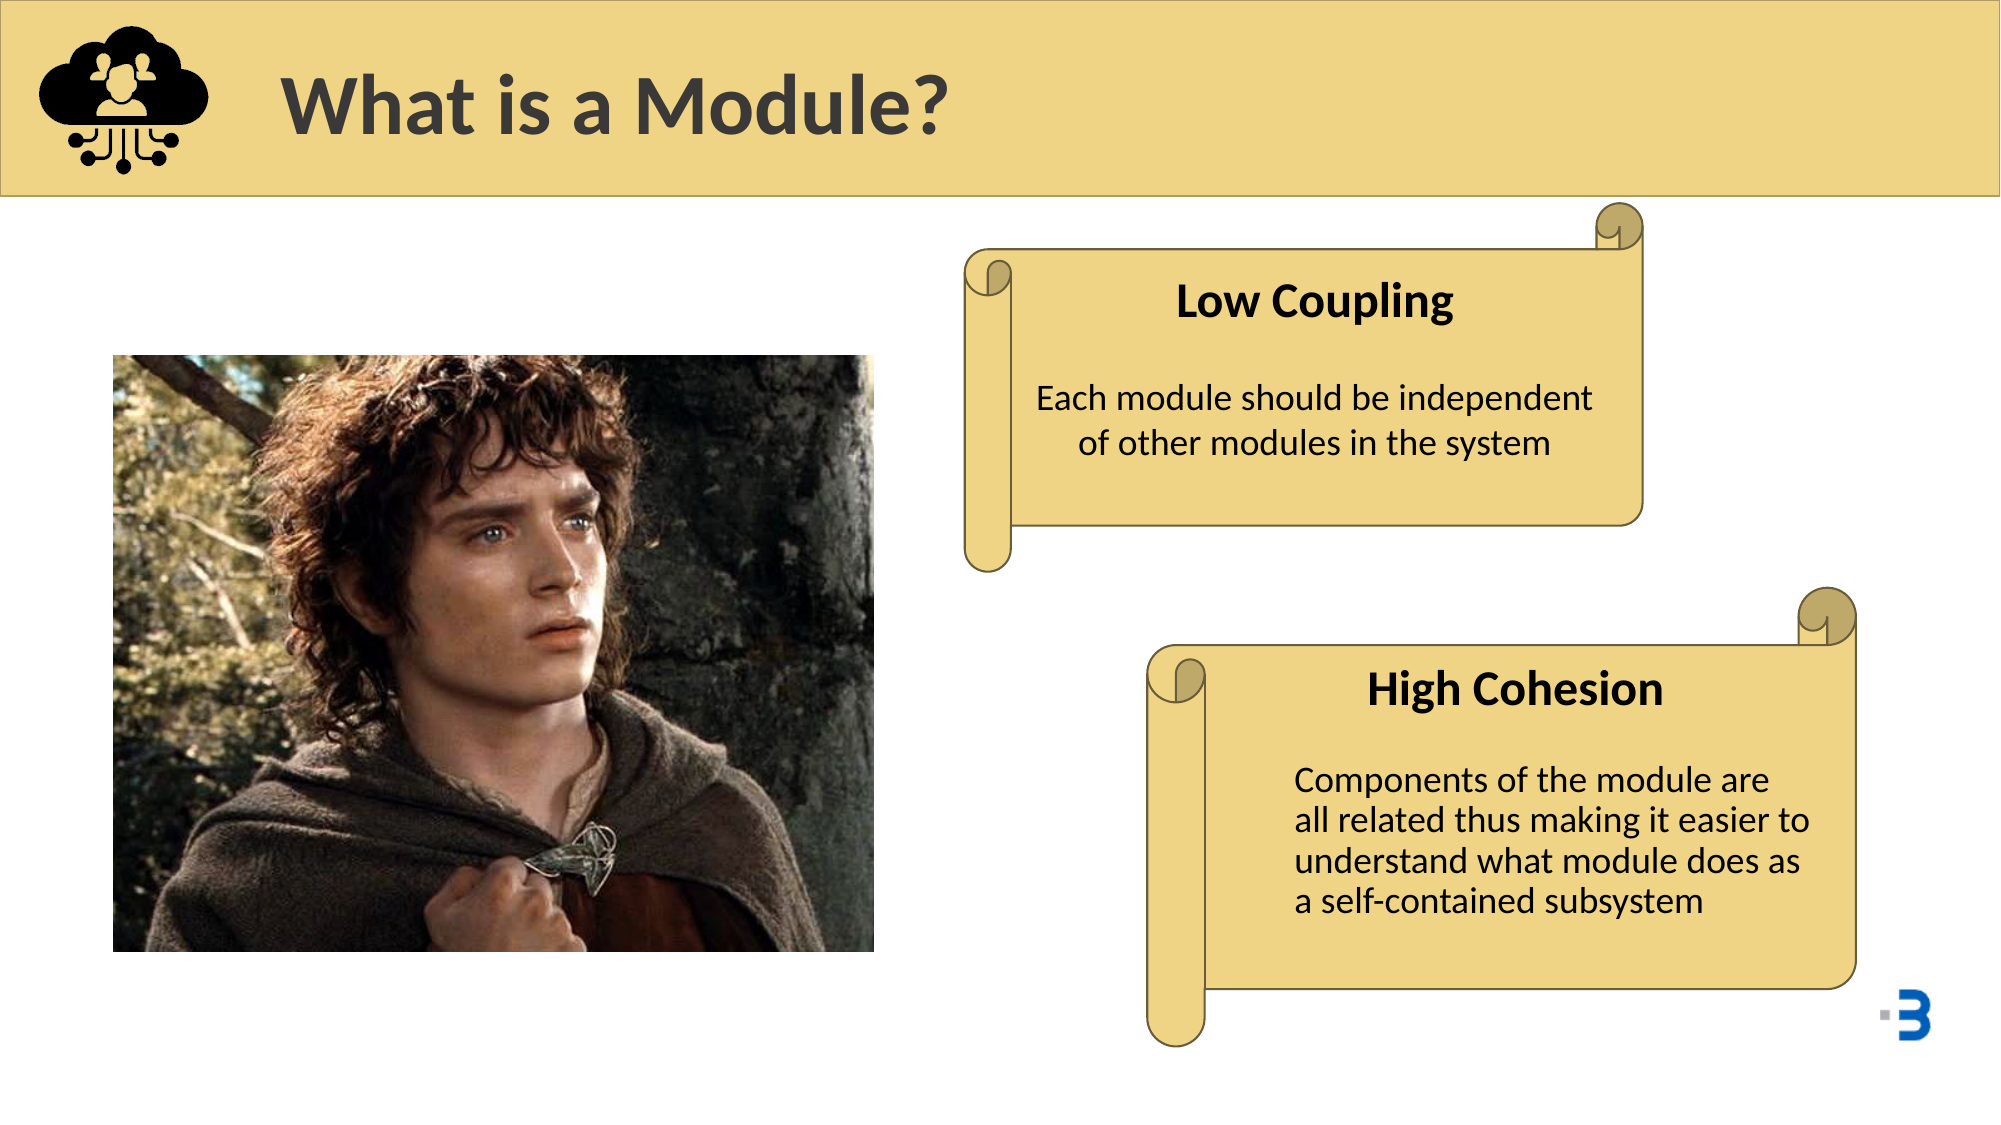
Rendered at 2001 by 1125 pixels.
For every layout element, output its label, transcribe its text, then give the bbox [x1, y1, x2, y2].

text_box High Cohesion Components of the module are all related thus making it easier to understand what module does as a self-contained subsystem [1146, 586, 1857, 1048]
picture [0, 0, 246, 197]
text_box Low Coupling Each module should be independent of other modules in the system [963, 202, 1644, 573]
picture [1874, 982, 1933, 1047]
picture [113, 355, 874, 952]
title What is a Module? [265, 51, 1933, 161]
